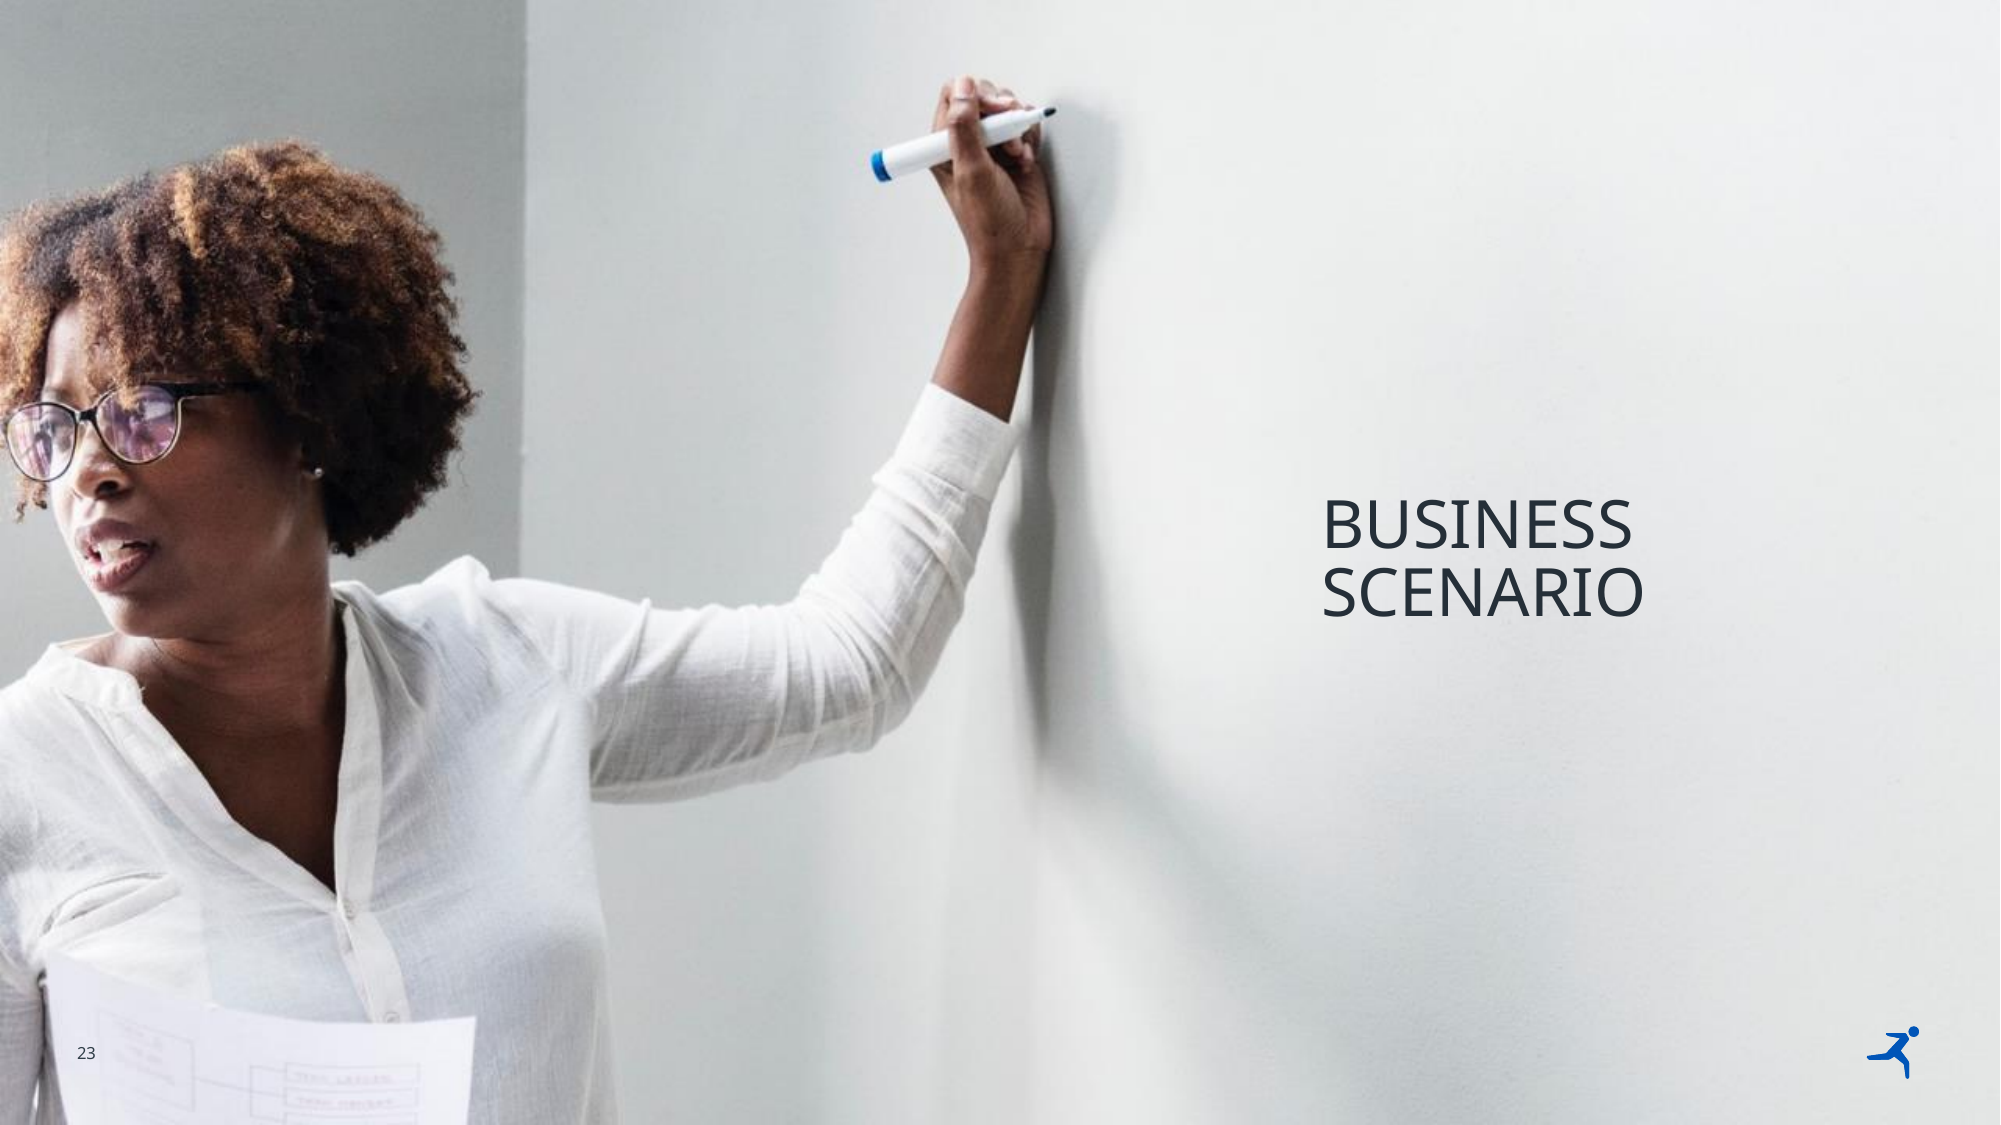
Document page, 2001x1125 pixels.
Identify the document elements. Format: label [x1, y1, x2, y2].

text_box [1866, 1026, 1920, 1079]
picture [0, 0, 2000, 1125]
